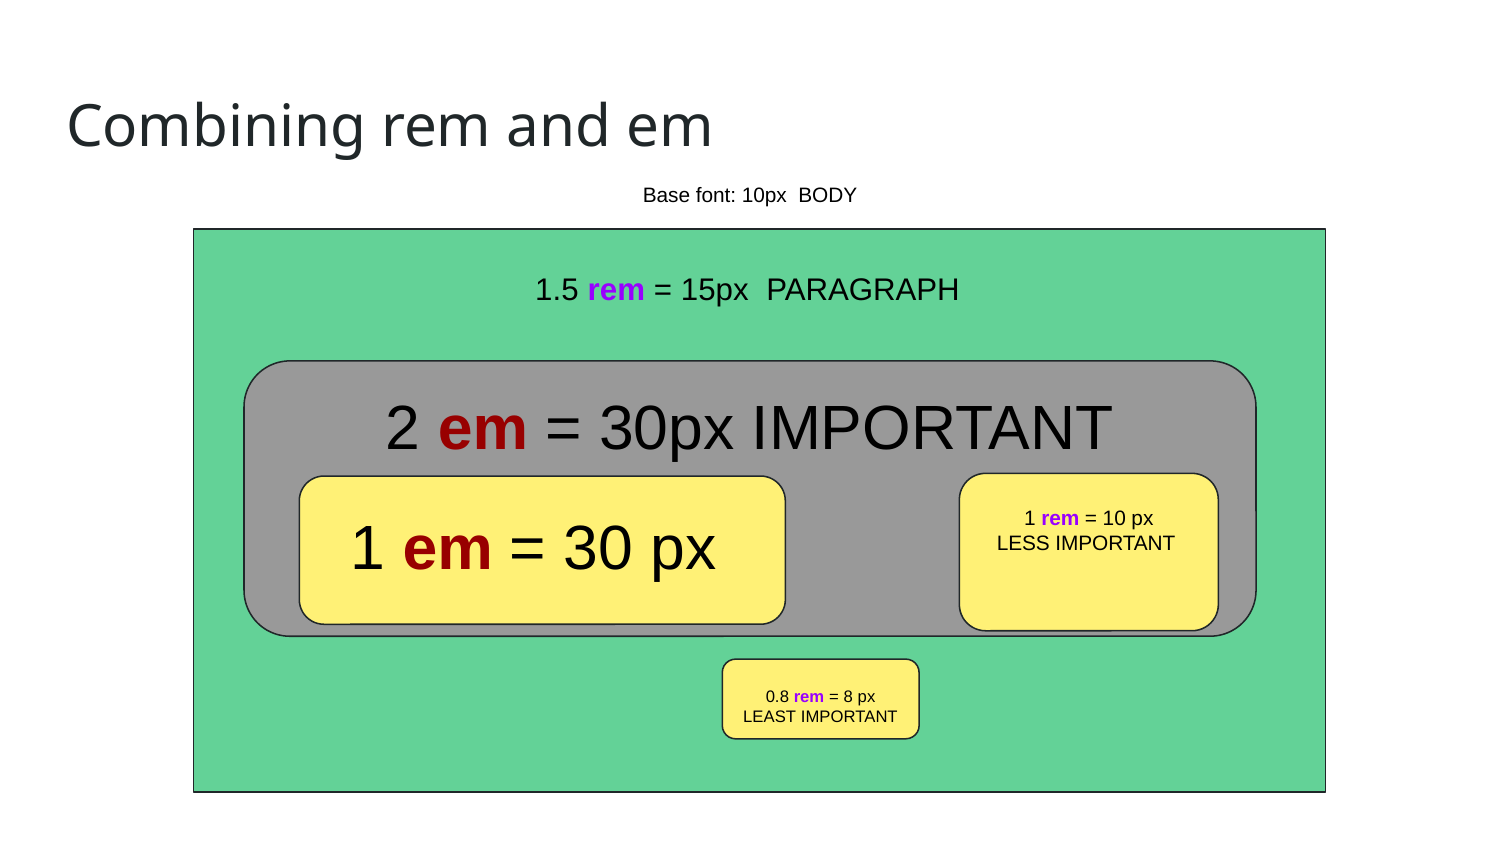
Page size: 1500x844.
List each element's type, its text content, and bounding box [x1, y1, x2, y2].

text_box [299, 475, 786, 625]
text_box Base font: 10px BODY [580, 166, 920, 227]
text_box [193, 228, 1326, 793]
title Combining rem and em [51, 72, 1449, 167]
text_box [959, 473, 1219, 631]
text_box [243, 360, 1257, 637]
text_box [722, 658, 920, 740]
